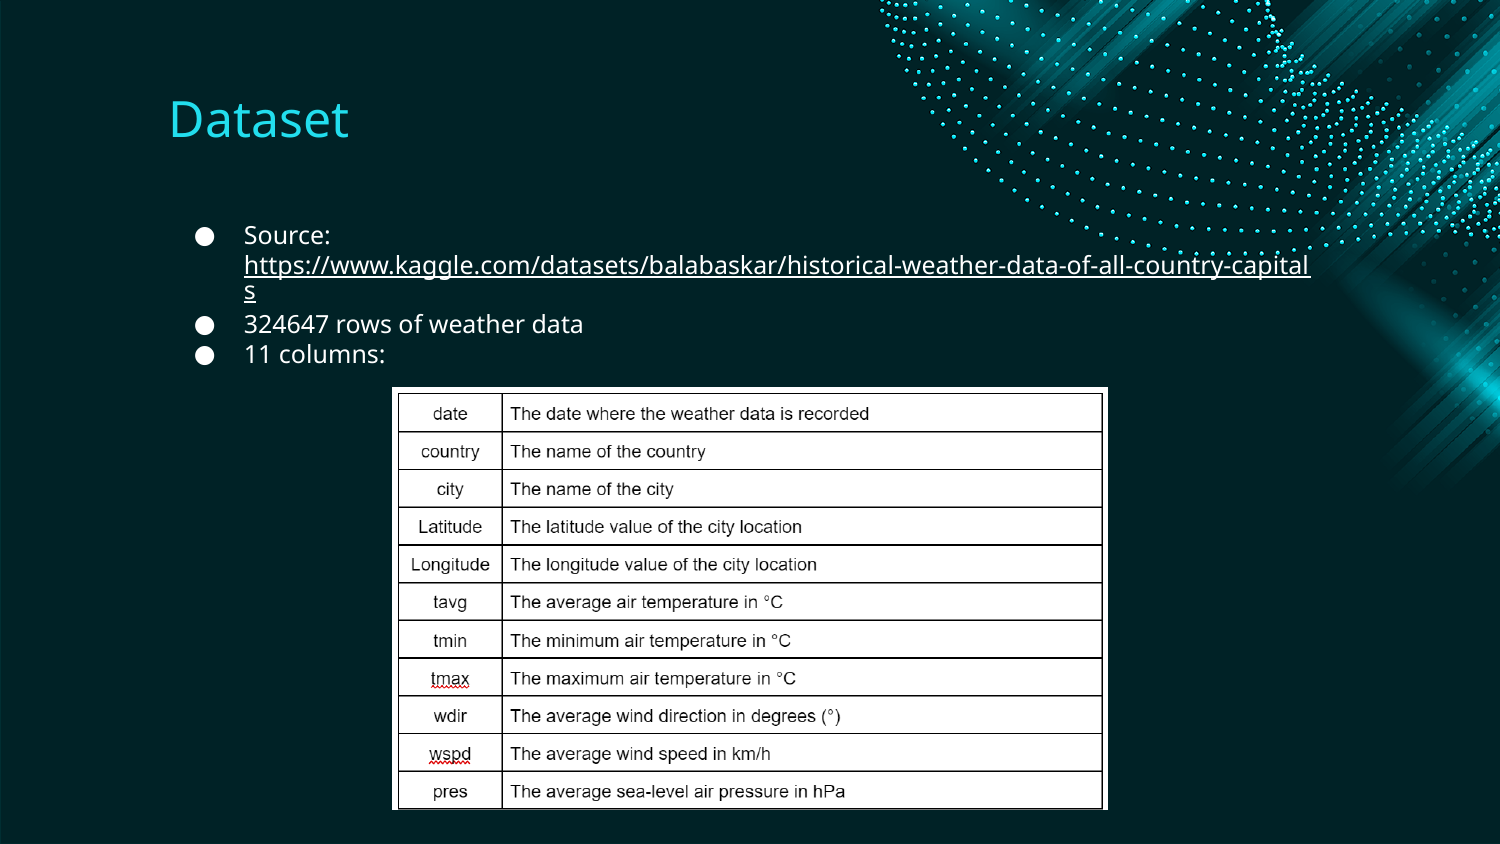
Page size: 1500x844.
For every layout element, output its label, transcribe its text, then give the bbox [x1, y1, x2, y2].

list Source: https://www.kaggle.com/datasets/balabaskar/historical-weather-data-of-all-country-capitals 324647 rows of weather data 11 columns: [153, 204, 1331, 703]
picture [0, 0, 1500, 844]
title Dataset [153, 72, 1095, 163]
